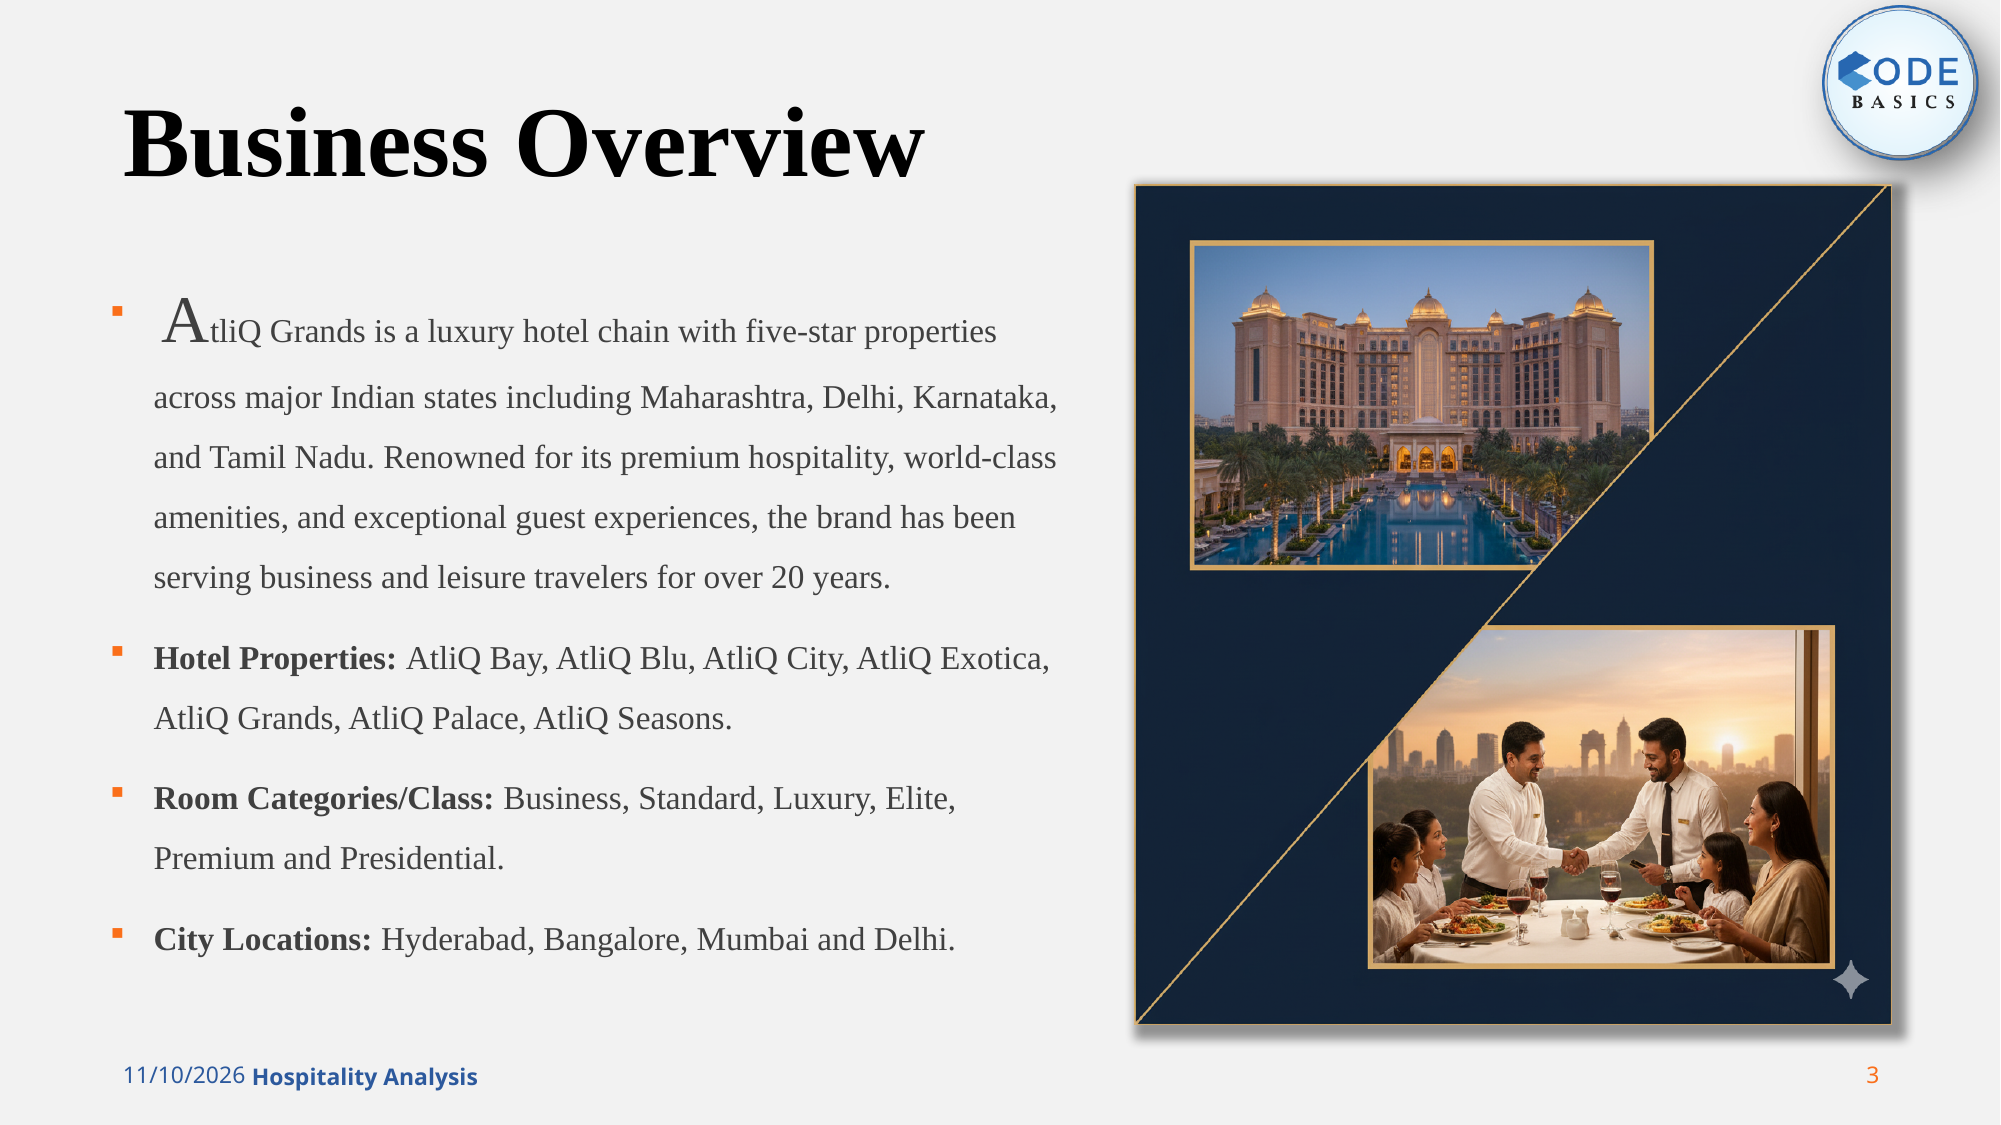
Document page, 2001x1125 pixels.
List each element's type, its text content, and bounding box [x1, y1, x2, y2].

list AtliQ Grands is a luxury hotel chain with five-star properties across major Indian states including Maharashtra, Delhi, Karnataka, and Tamil Nadu. Renowned for its premium hospitality, world-class amenities, and exceptional guest experiences, the brand has been serving business and leisure travelers for over 20 years. Hotel Properties: AtliQ Bay, AtliQ Blu, AtliQ City, AtliQ Exotica, AtliQ Grands, AtliQ Palace, AtliQ Seasons. Room Categories/Class: Business, Standard, Luxury, Elite, Premium and Presidential. City Locations: Hyderabad, Bangalore, Mumbai and Delhi. [95, 228, 1102, 970]
picture [1134, 184, 1892, 1025]
picture [1815, 0, 1984, 166]
title Business Overview [108, 82, 960, 228]
